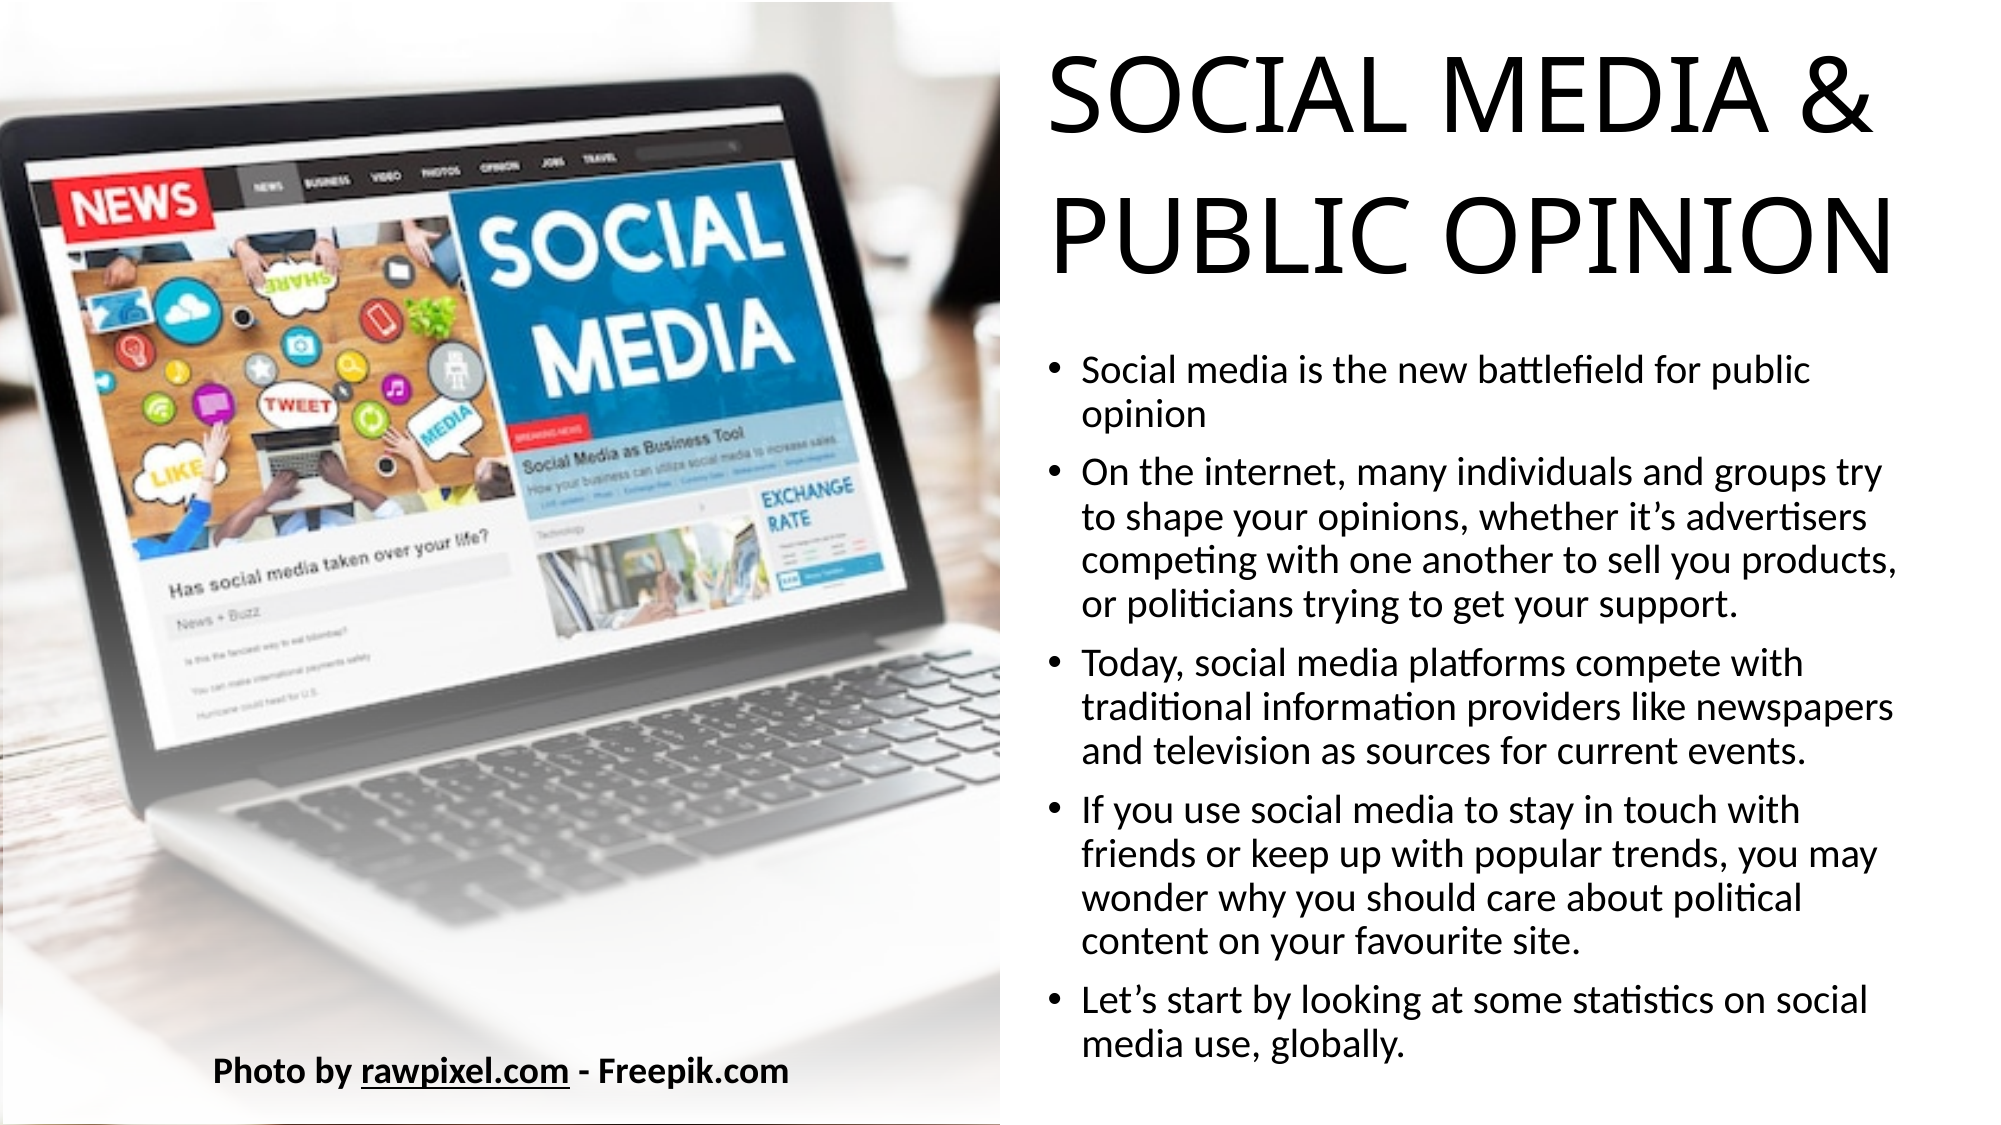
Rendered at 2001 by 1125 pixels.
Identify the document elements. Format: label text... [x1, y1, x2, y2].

text_box PUBLIC OPINION [1032, 123, 1941, 341]
list Social media is the new battlefield for public opinion On the internet, many individuals and groups try to shape your opinions, whether it’s advertisers competing with one another to sell you products, or politicians trying to get your support. Today, social media platforms compete with traditional information providers like newspapers and television as sources for current events. If you use social media to stay in touch with friends or keep up with popular trends, you may wonder why you should care about political content on your favourite site. Let’s start by looking at some statistics on social media use, globally. [1032, 341, 1940, 1125]
title SOCIAL MEDIA & [1031, 0, 1940, 200]
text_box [0, 2, 1001, 1125]
